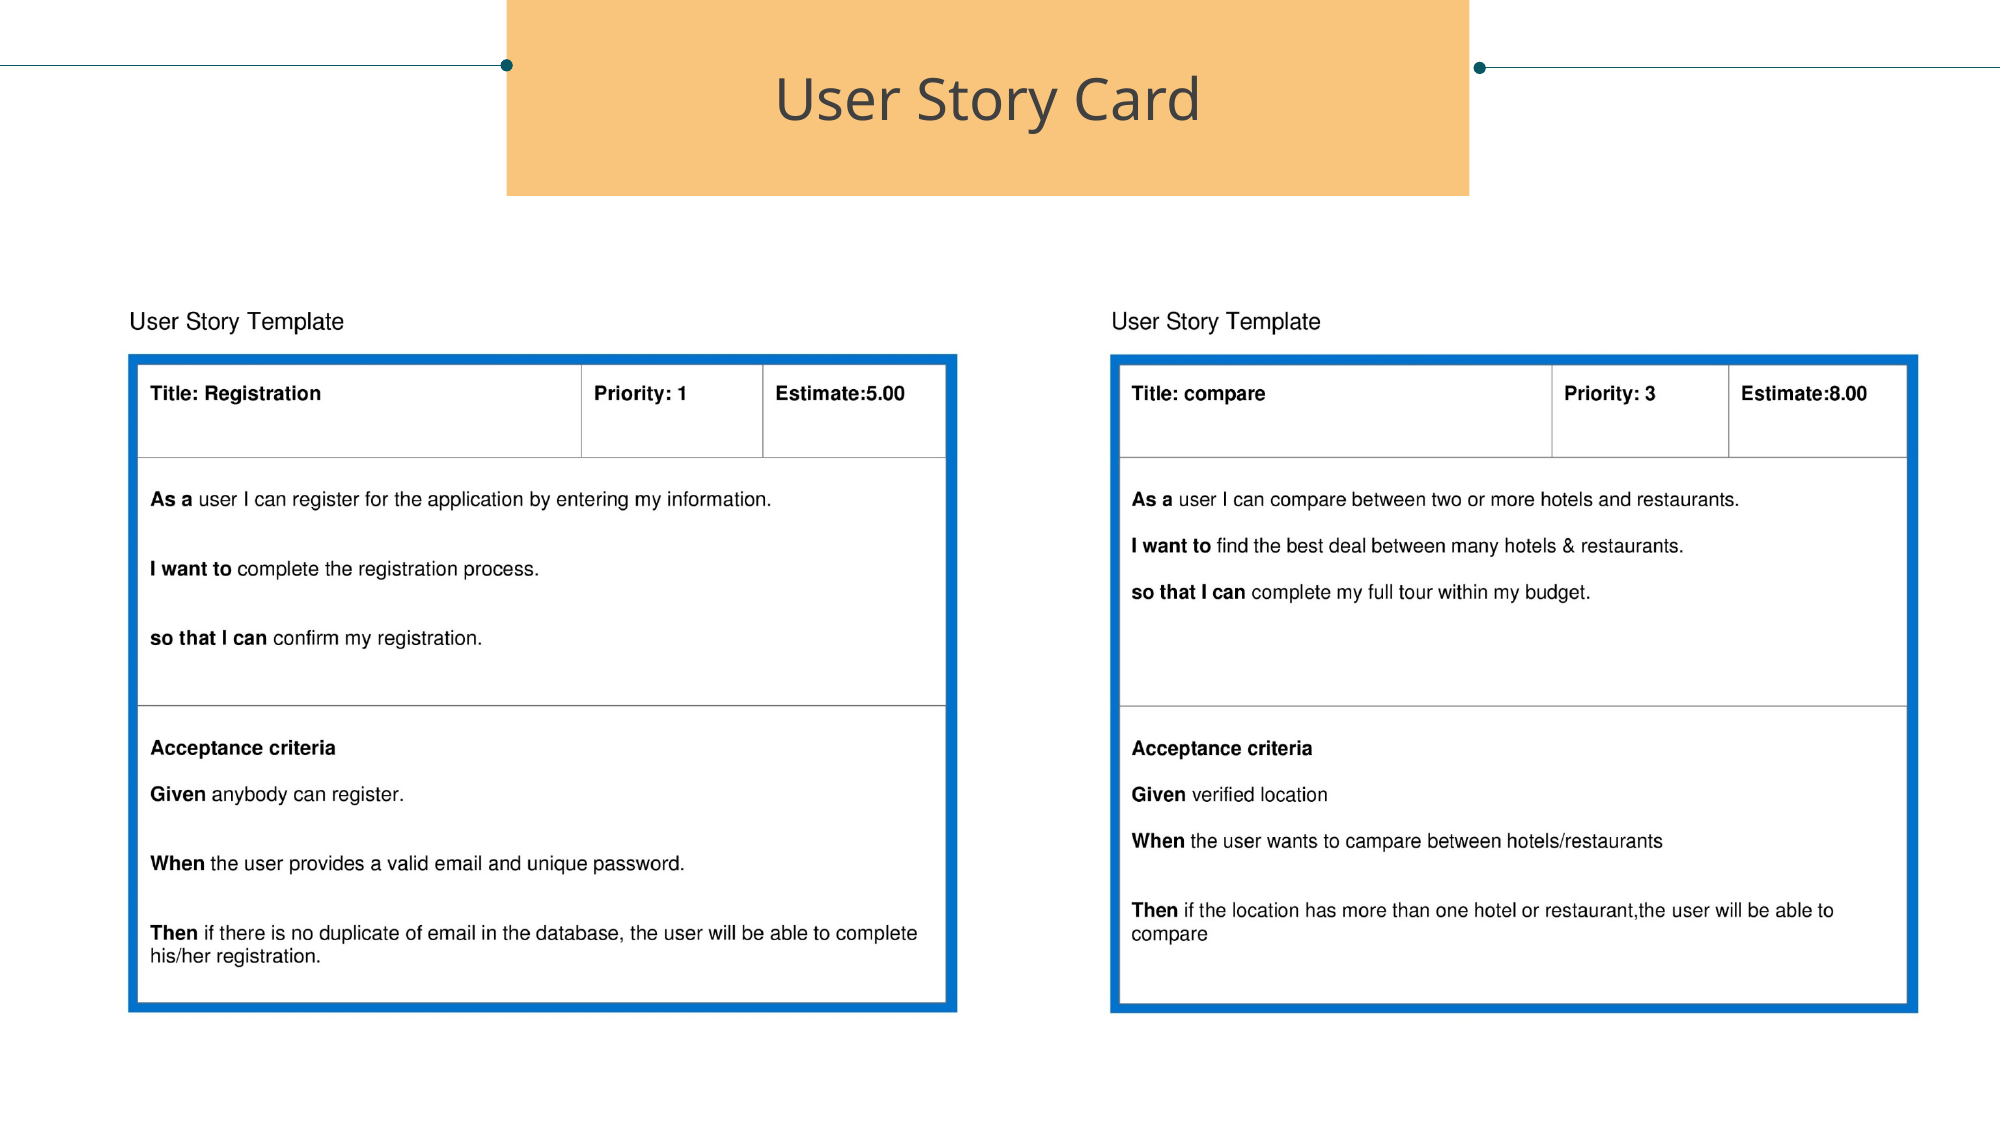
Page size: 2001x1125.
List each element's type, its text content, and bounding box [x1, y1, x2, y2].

text_box User Story Card [506, 0, 1470, 196]
picture [1080, 296, 1926, 1025]
picture [99, 296, 967, 1024]
